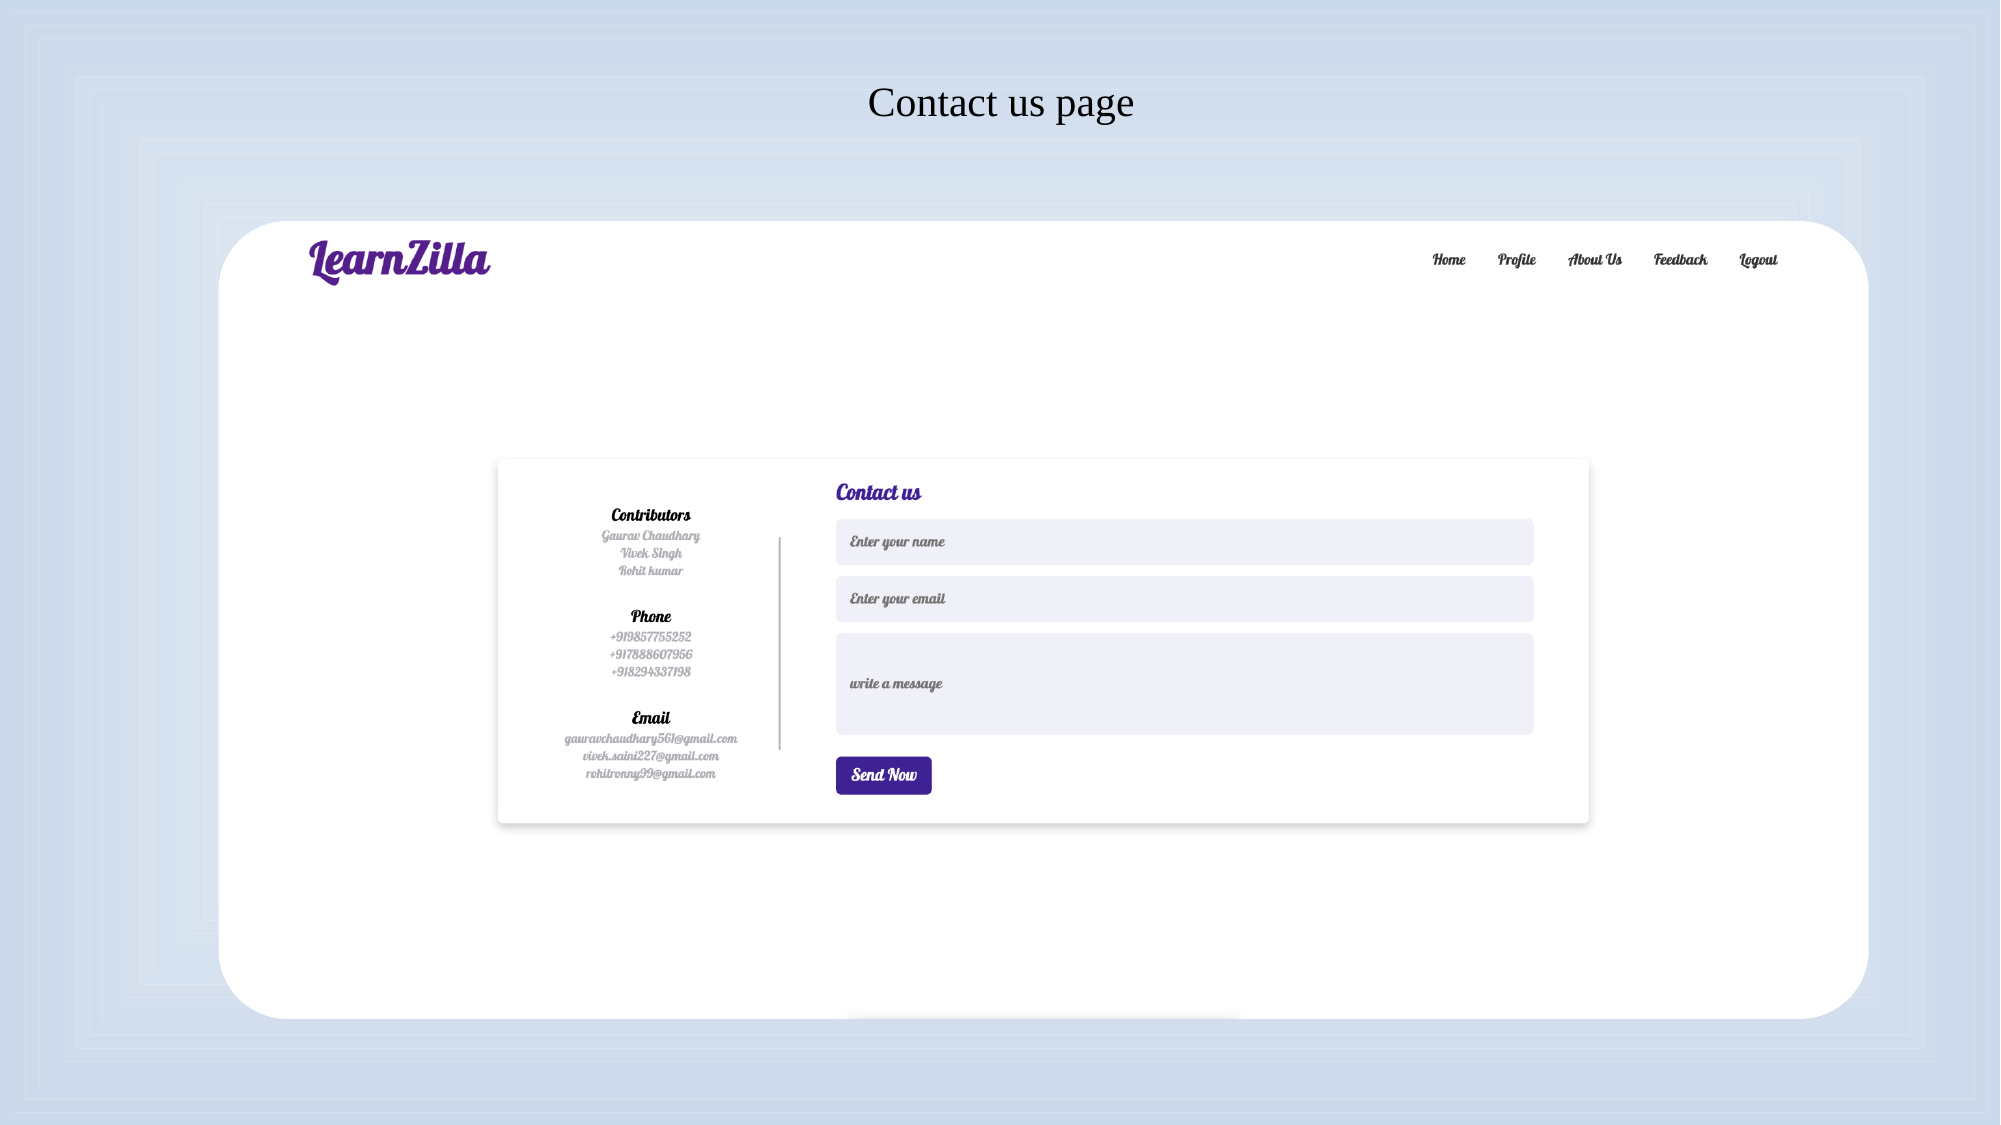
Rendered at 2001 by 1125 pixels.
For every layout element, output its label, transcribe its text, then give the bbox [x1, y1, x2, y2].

text_box Contact us page [853, 67, 1211, 132]
picture [218, 220, 1869, 1020]
